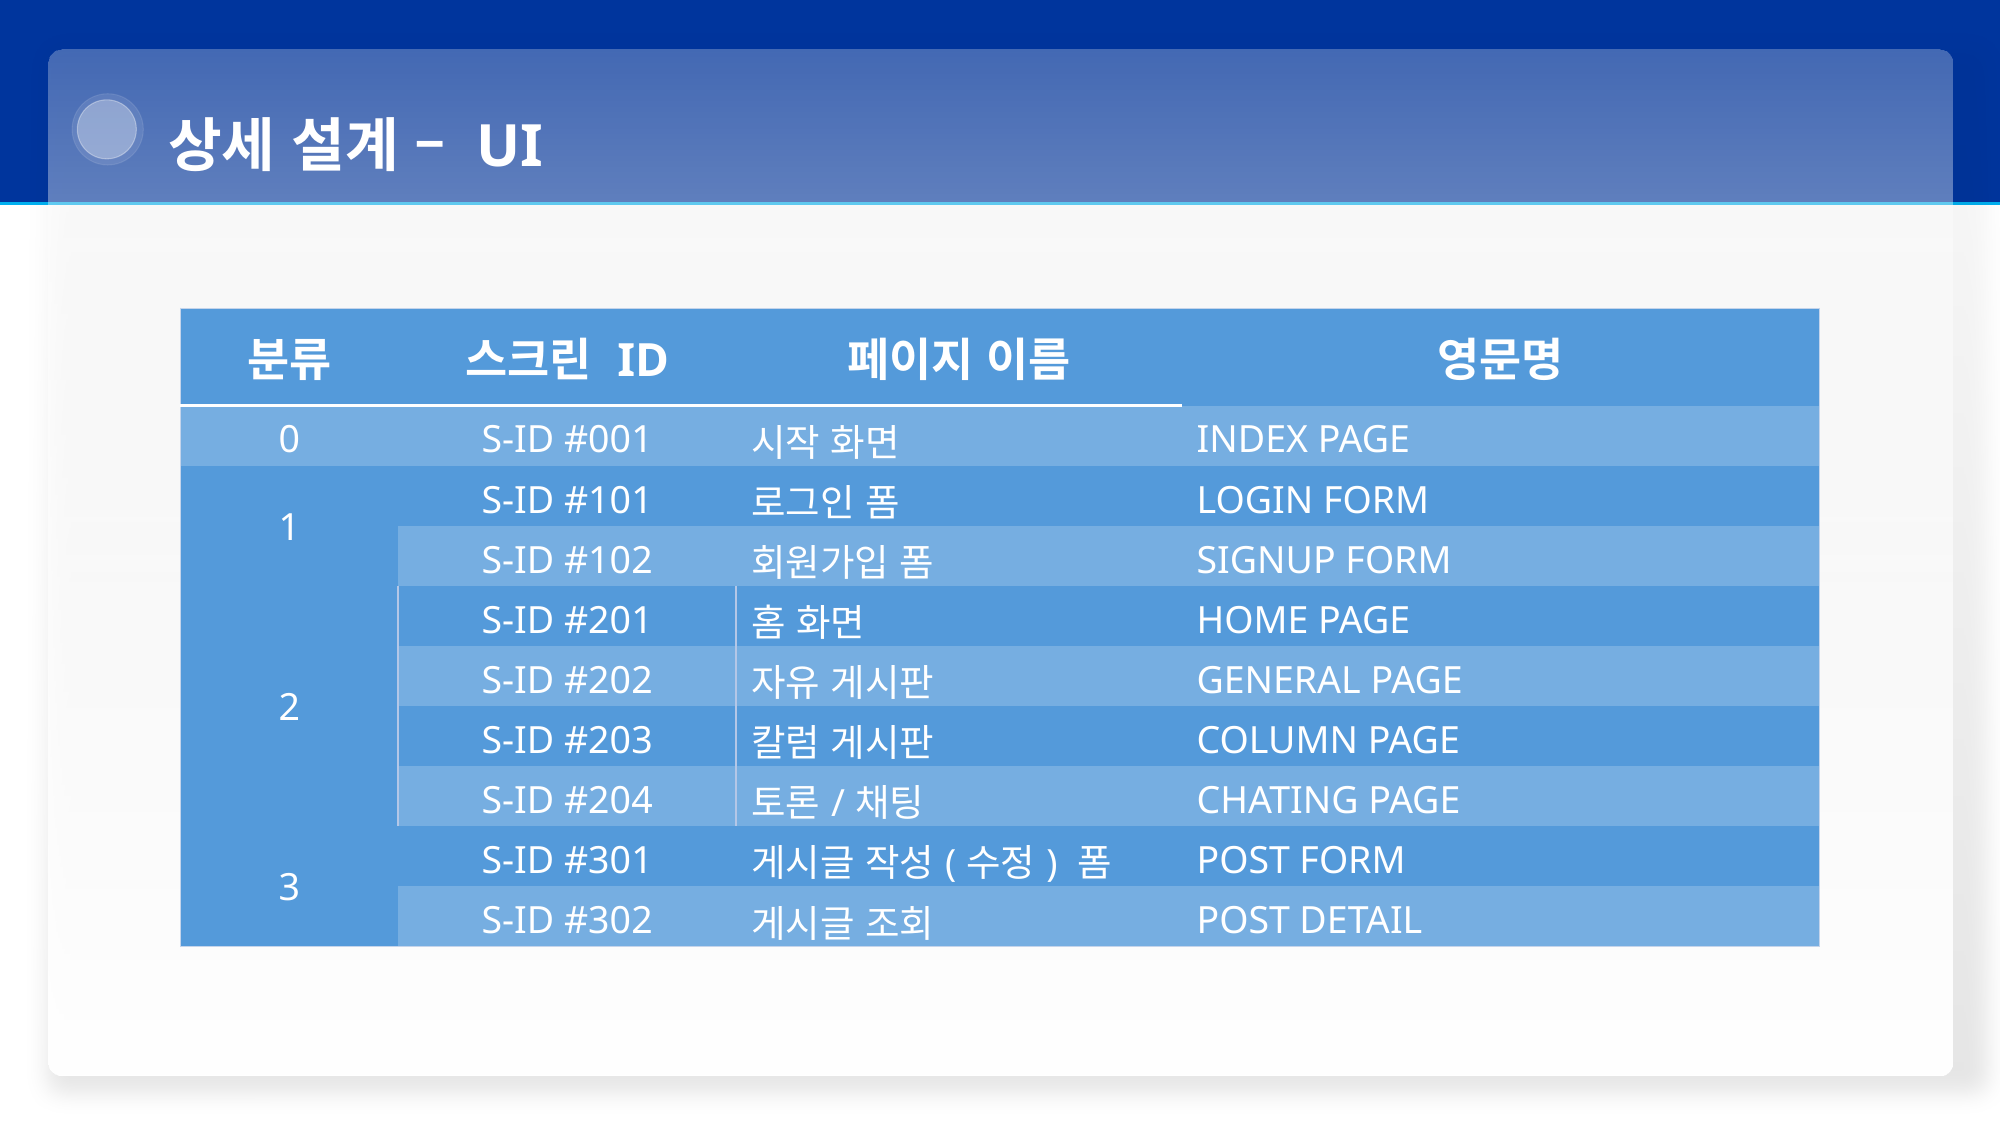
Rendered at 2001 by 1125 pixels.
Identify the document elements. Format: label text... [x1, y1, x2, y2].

table_cell 토론/채팅 [737, 766, 1182, 826]
table_cell HOME PAGE [1182, 586, 1819, 646]
table_cell 2 [181, 586, 397, 826]
table_cell 게시글 작성(수정) 폼 [736, 826, 1182, 886]
table_cell S-ID #101 [398, 466, 736, 526]
table_cell POST FORM [1182, 826, 1819, 886]
text_box [47, 204, 1953, 1077]
table_header 분류 [181, 309, 398, 404]
table_cell CHATING PAGE [1182, 766, 1819, 826]
table_cell 회원가입 폼 [736, 526, 1182, 586]
table_cell 게시글 조회 [736, 886, 1182, 946]
table_cell S-ID #301 [398, 826, 736, 886]
table_cell SIGNUP FORM [1182, 526, 1819, 586]
table_cell LOGIN FORM [1182, 466, 1819, 526]
table_cell S-ID #102 [398, 526, 736, 586]
table_cell S-ID #202 [399, 646, 735, 706]
table_cell POST DETAIL [1182, 886, 1819, 946]
table_cell 3 [181, 826, 398, 946]
table_cell 로그인 폼 [736, 466, 1182, 526]
table_header 스크린 ID [398, 309, 736, 404]
table_cell 홈 화면 [737, 586, 1182, 646]
table_header 영문명 [1182, 309, 1819, 406]
table_cell S-ID #204 [399, 766, 735, 826]
table_cell S-ID #201 [399, 586, 735, 646]
text_box 상세 설계 – UI [153, 66, 1479, 186]
table_cell S-ID #302 [398, 886, 736, 946]
text_box [47, 48, 1953, 203]
table_cell GENERAL PAGE [1182, 646, 1819, 706]
table_cell 시작 화면 [736, 407, 1182, 466]
table_cell 1 [181, 466, 398, 586]
table_cell 0 [181, 407, 398, 466]
table_cell 자유 게시판 [737, 646, 1182, 706]
table_cell COLUMN PAGE [1182, 706, 1819, 766]
text_box [76, 98, 138, 160]
table_cell S-ID #203 [399, 706, 735, 766]
table_cell INDEX PAGE [1182, 406, 1819, 466]
table_cell 칼럼 게시판 [737, 706, 1182, 766]
table_header 페이지 이름 [736, 309, 1182, 404]
text_box [0, 0, 2000, 202]
text_box [71, 92, 145, 167]
table_cell S-ID #001 [398, 407, 736, 466]
